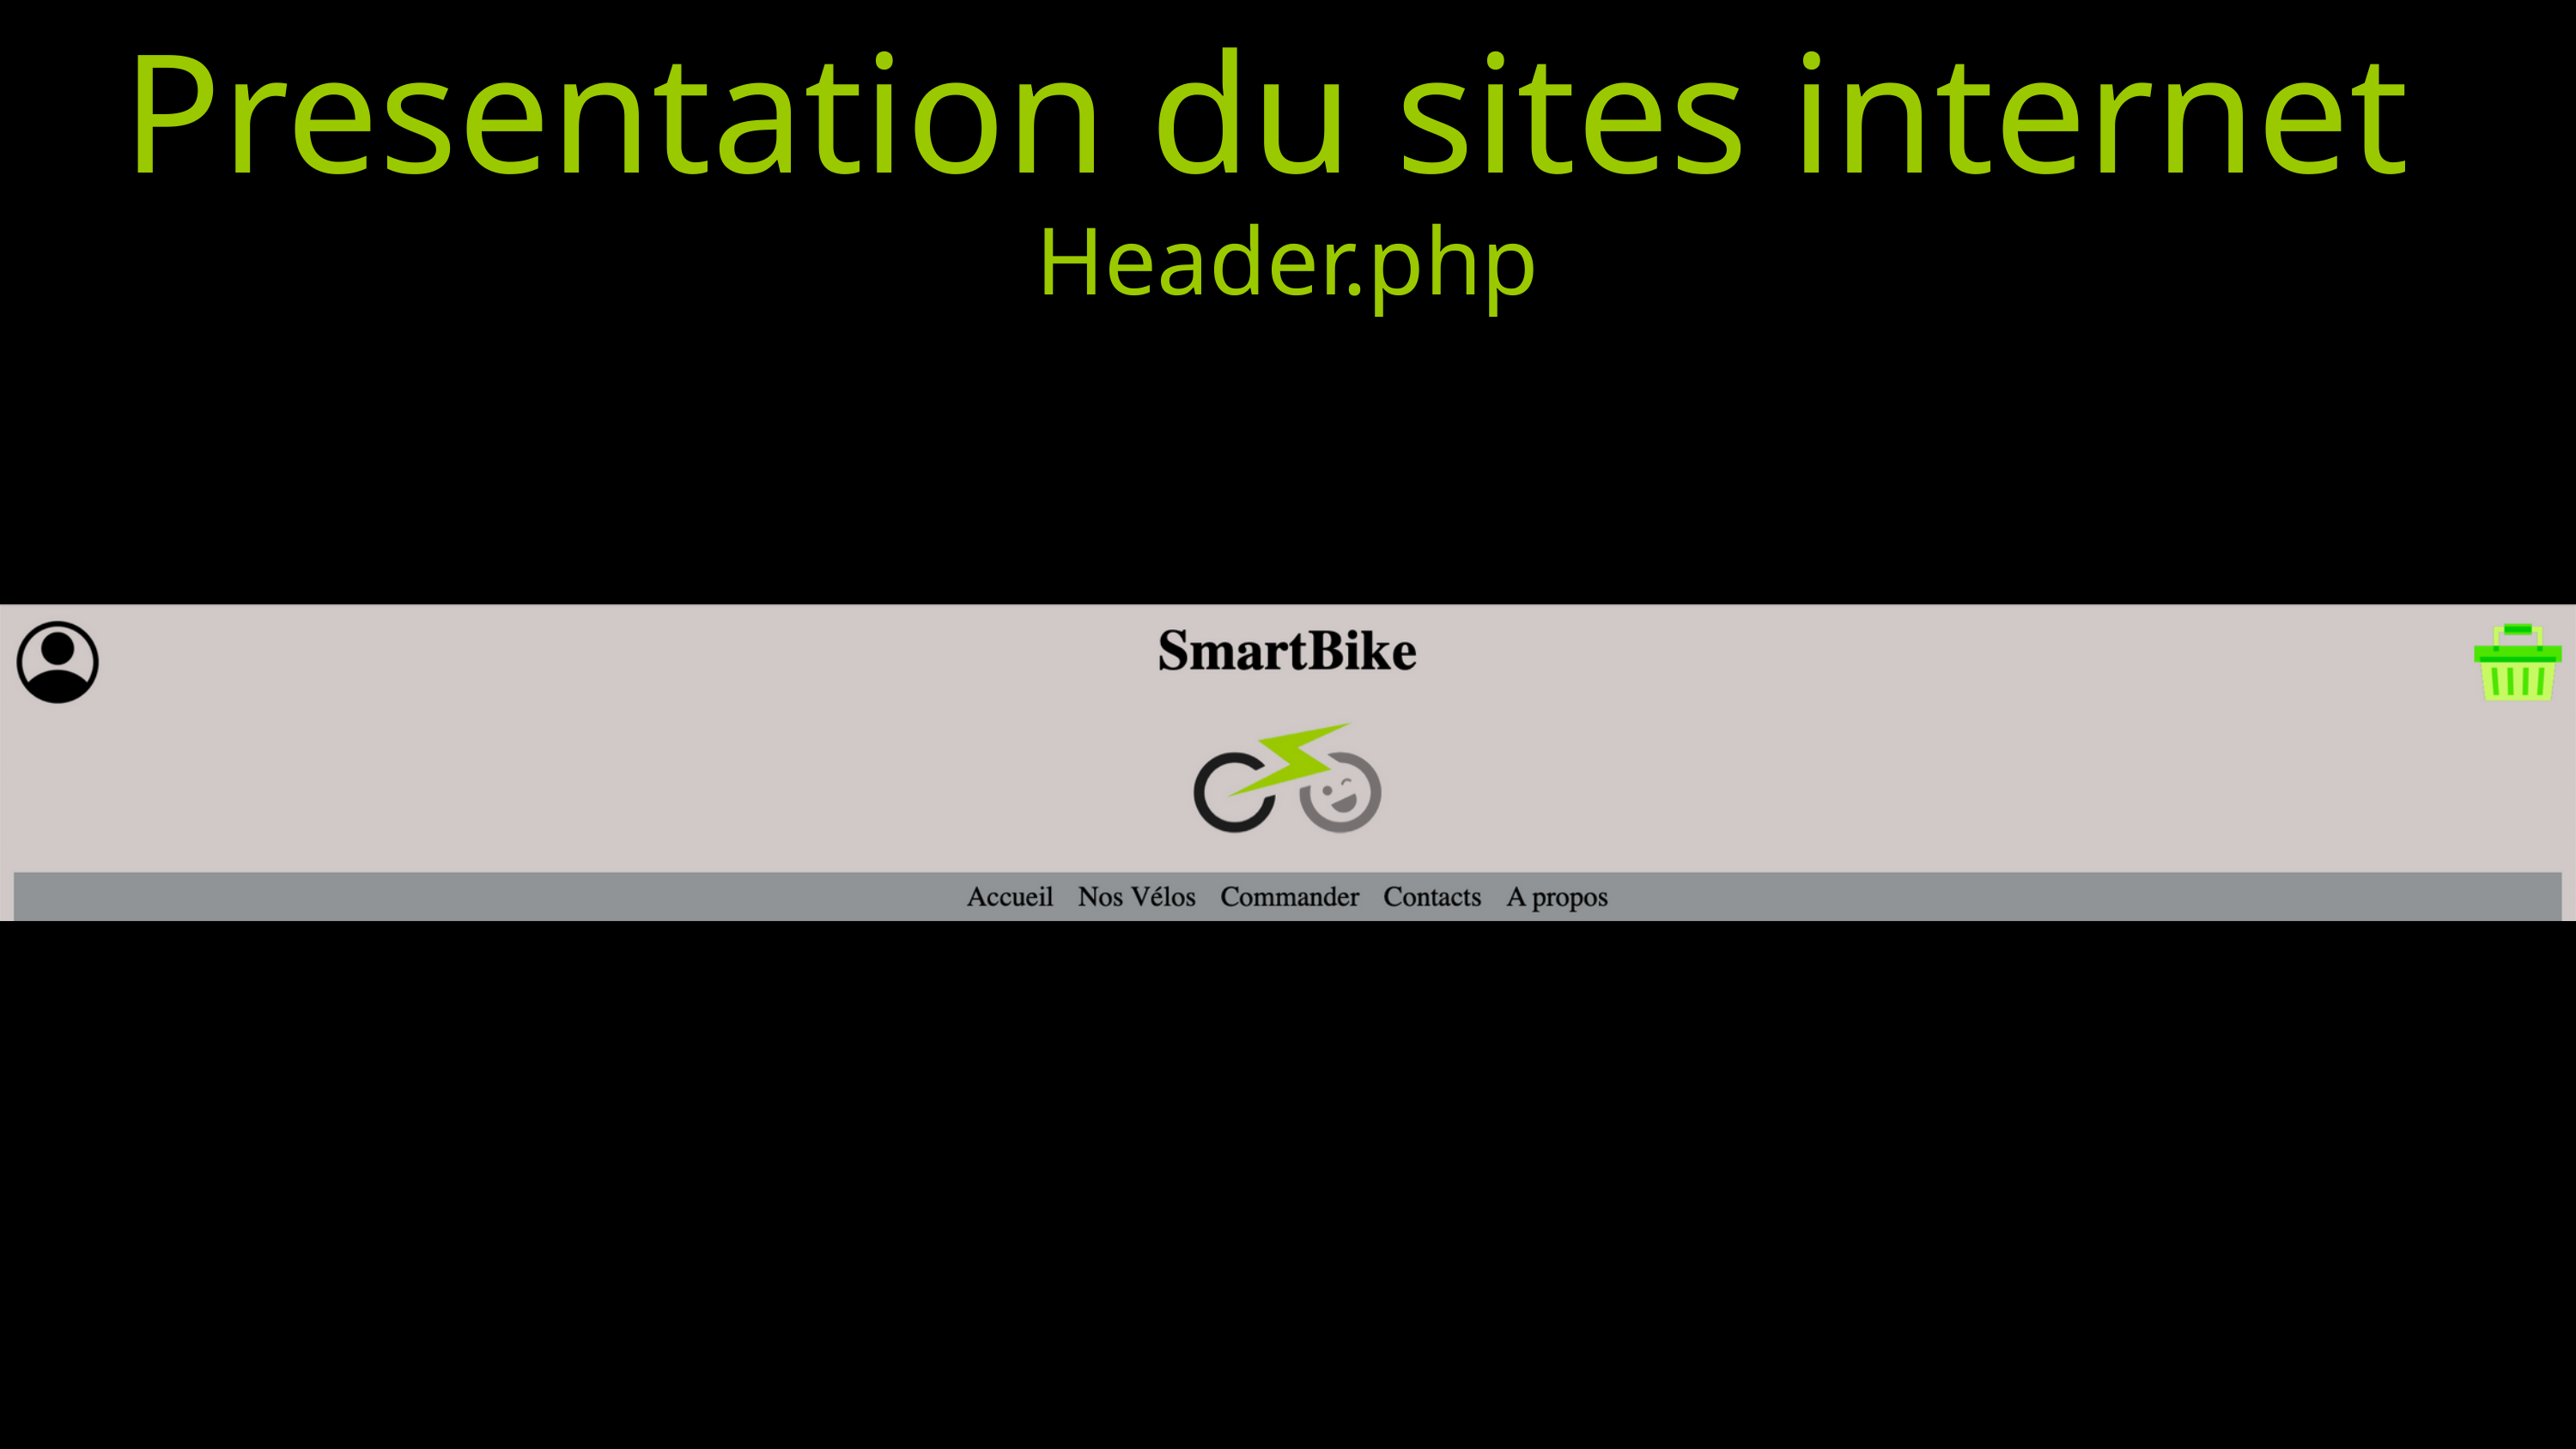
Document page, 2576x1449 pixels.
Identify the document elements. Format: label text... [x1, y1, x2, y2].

text_box Presentation du sites internet [33, 0, 2543, 207]
text_box [0, 604, 2576, 921]
text_box Header.php [1016, 183, 1560, 313]
